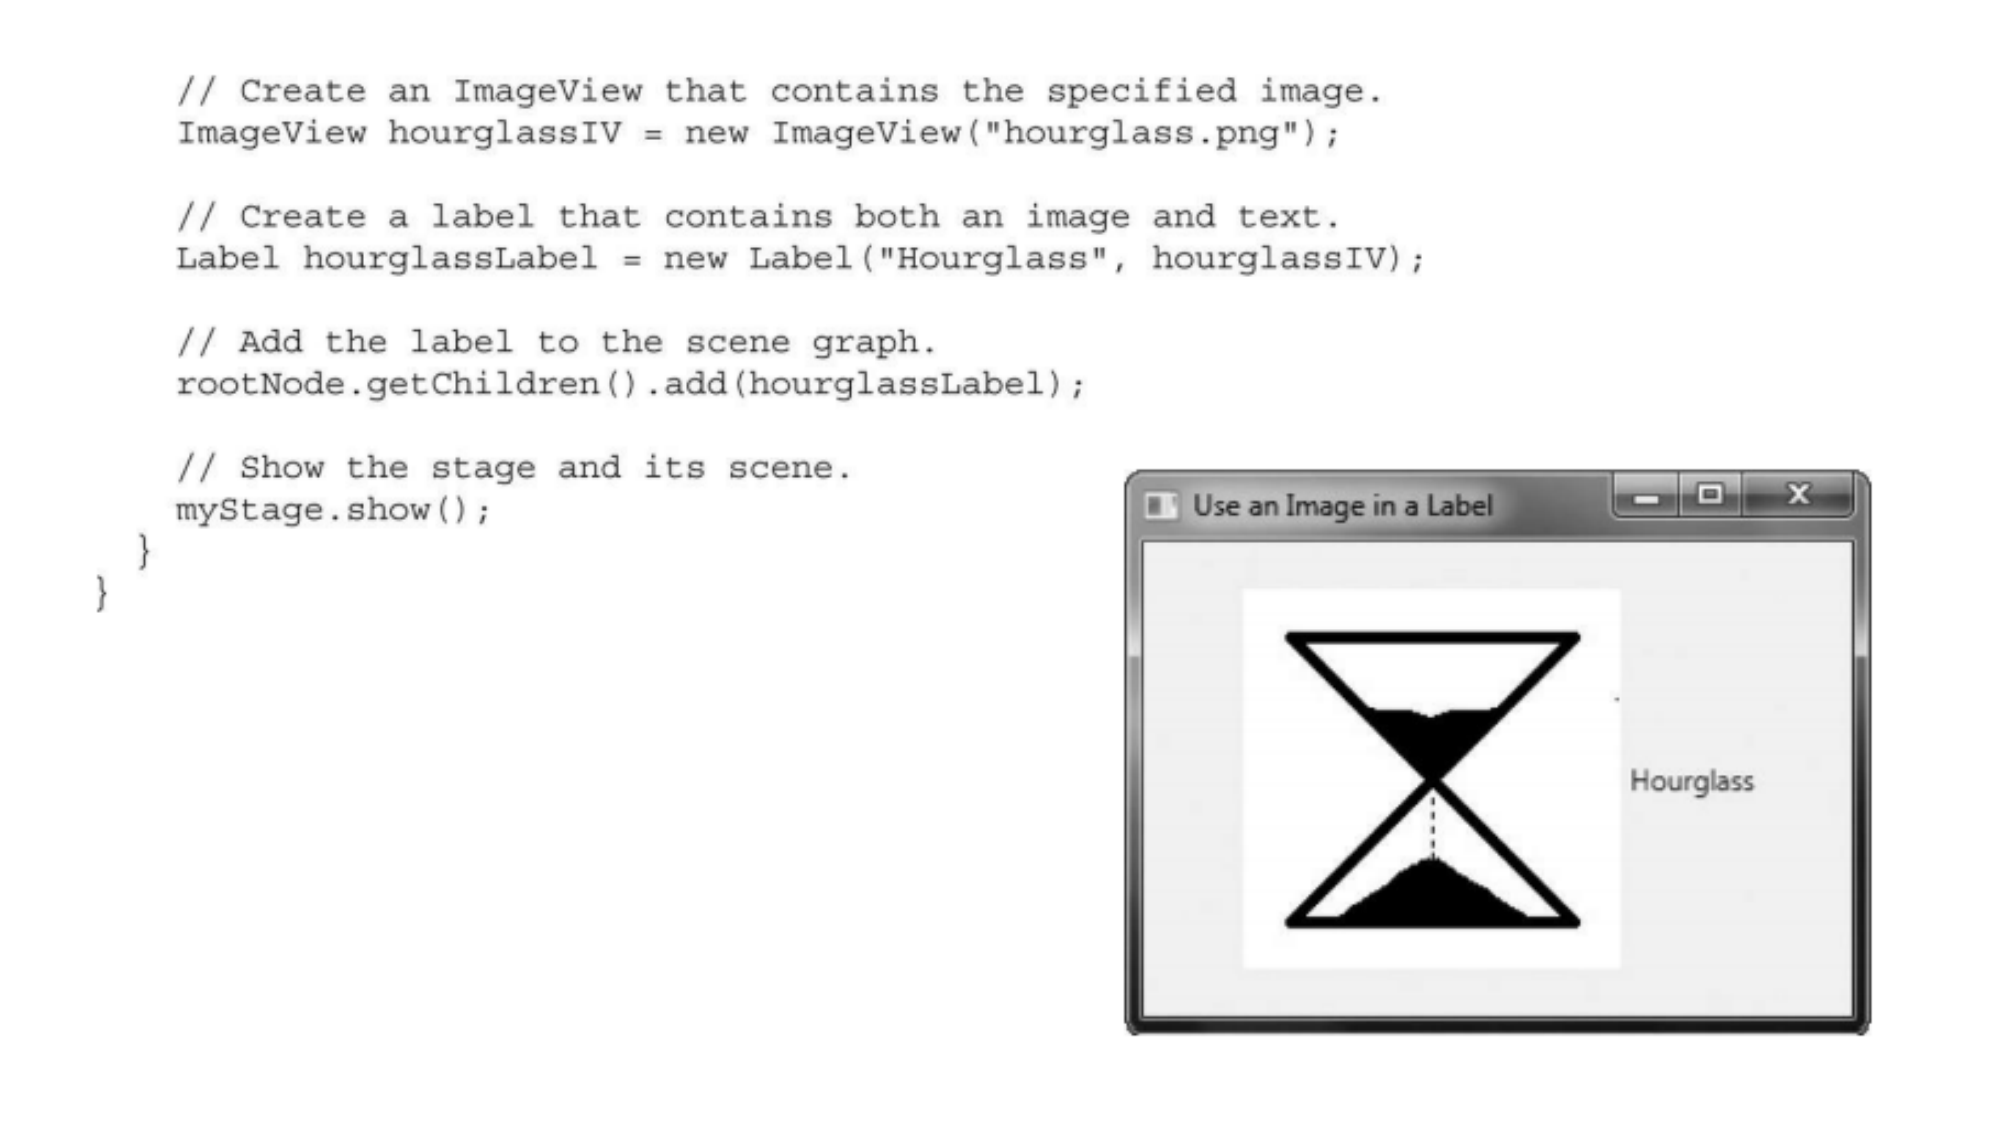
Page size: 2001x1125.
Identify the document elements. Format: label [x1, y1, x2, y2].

picture [44, 45, 1911, 1046]
